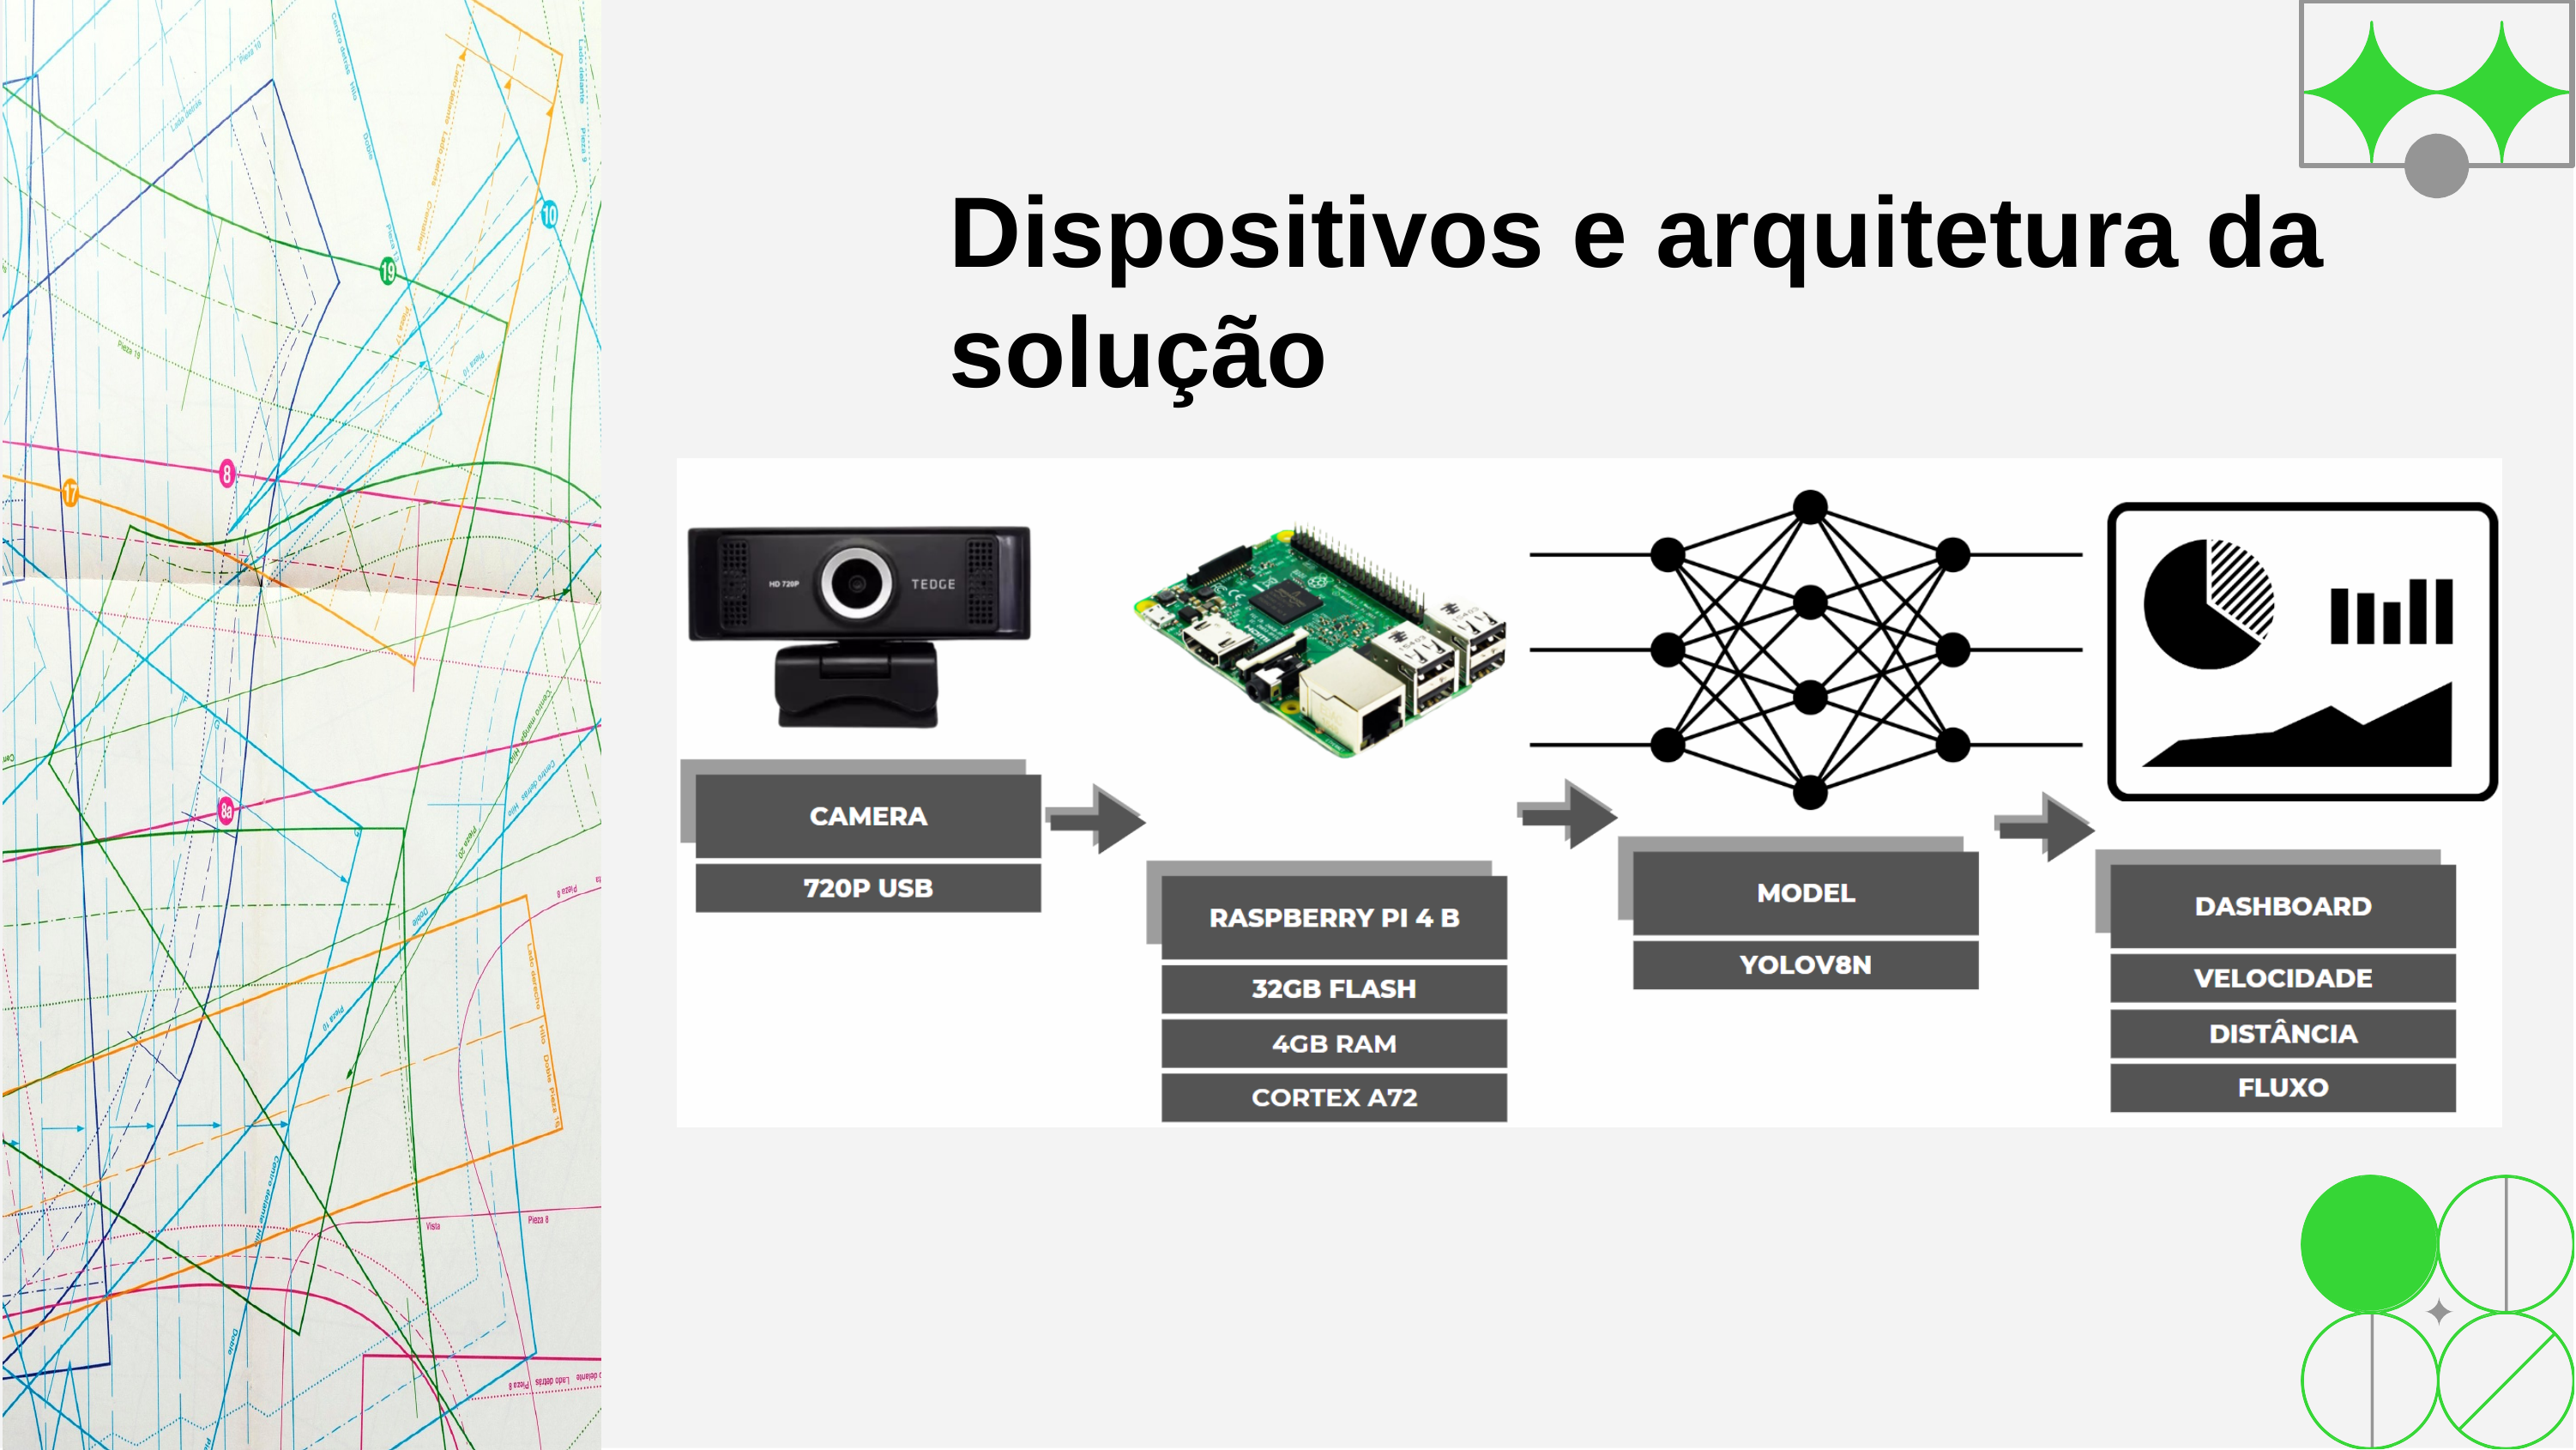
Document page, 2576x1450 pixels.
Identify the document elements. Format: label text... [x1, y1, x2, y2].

title Dispositivos e arquitetura da solução [947, 166, 2573, 410]
picture [2301, 1175, 2576, 1450]
picture [3, 0, 601, 1450]
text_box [2301, 0, 2573, 197]
picture [677, 457, 2502, 1127]
